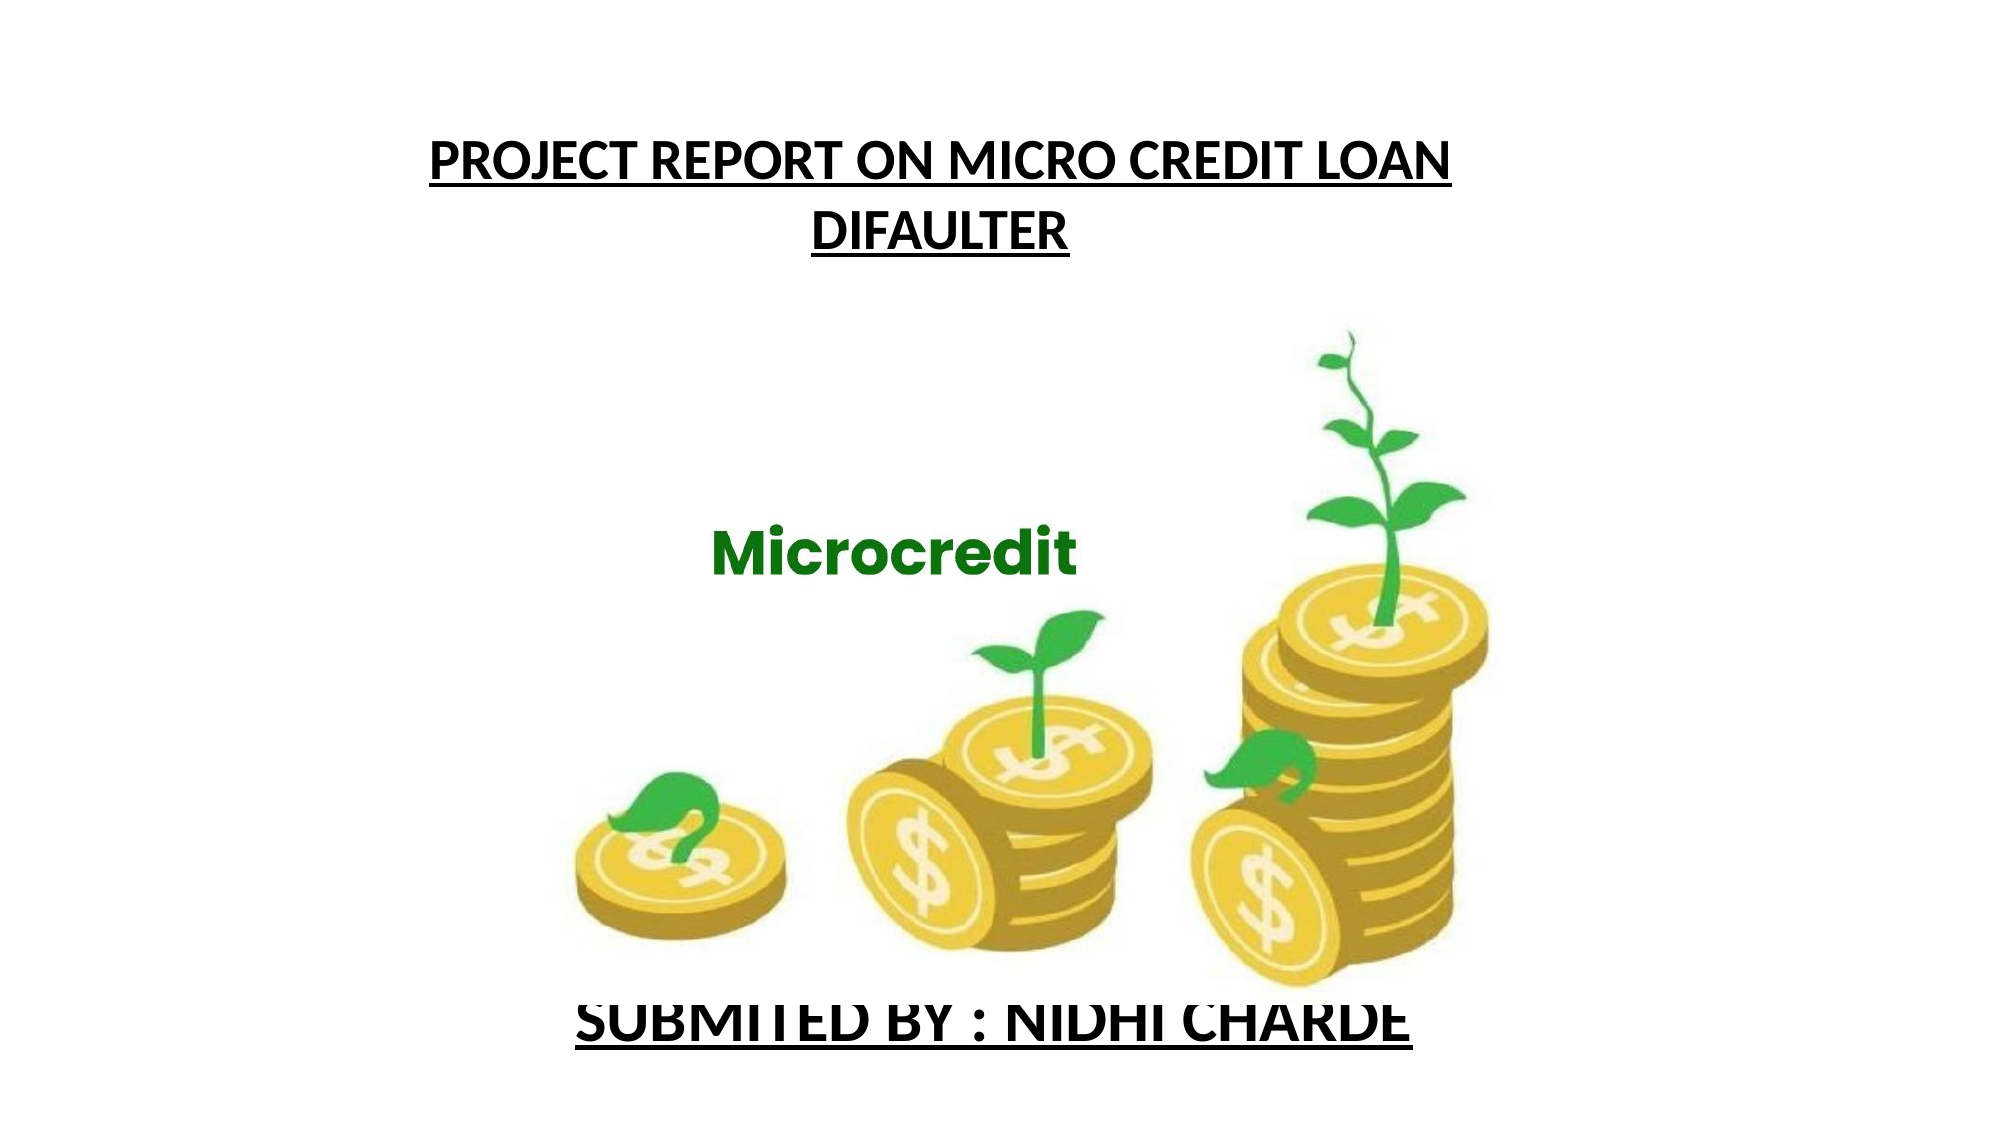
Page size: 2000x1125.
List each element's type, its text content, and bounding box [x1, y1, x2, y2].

text_box SUBMITED BY : NIDHI CHARDE [527, 1014, 1461, 1062]
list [442, 262, 1557, 1006]
text_box PROJECT REPORT ON MICRO CREDIT LOAN DIFAULTER [397, 113, 1484, 269]
